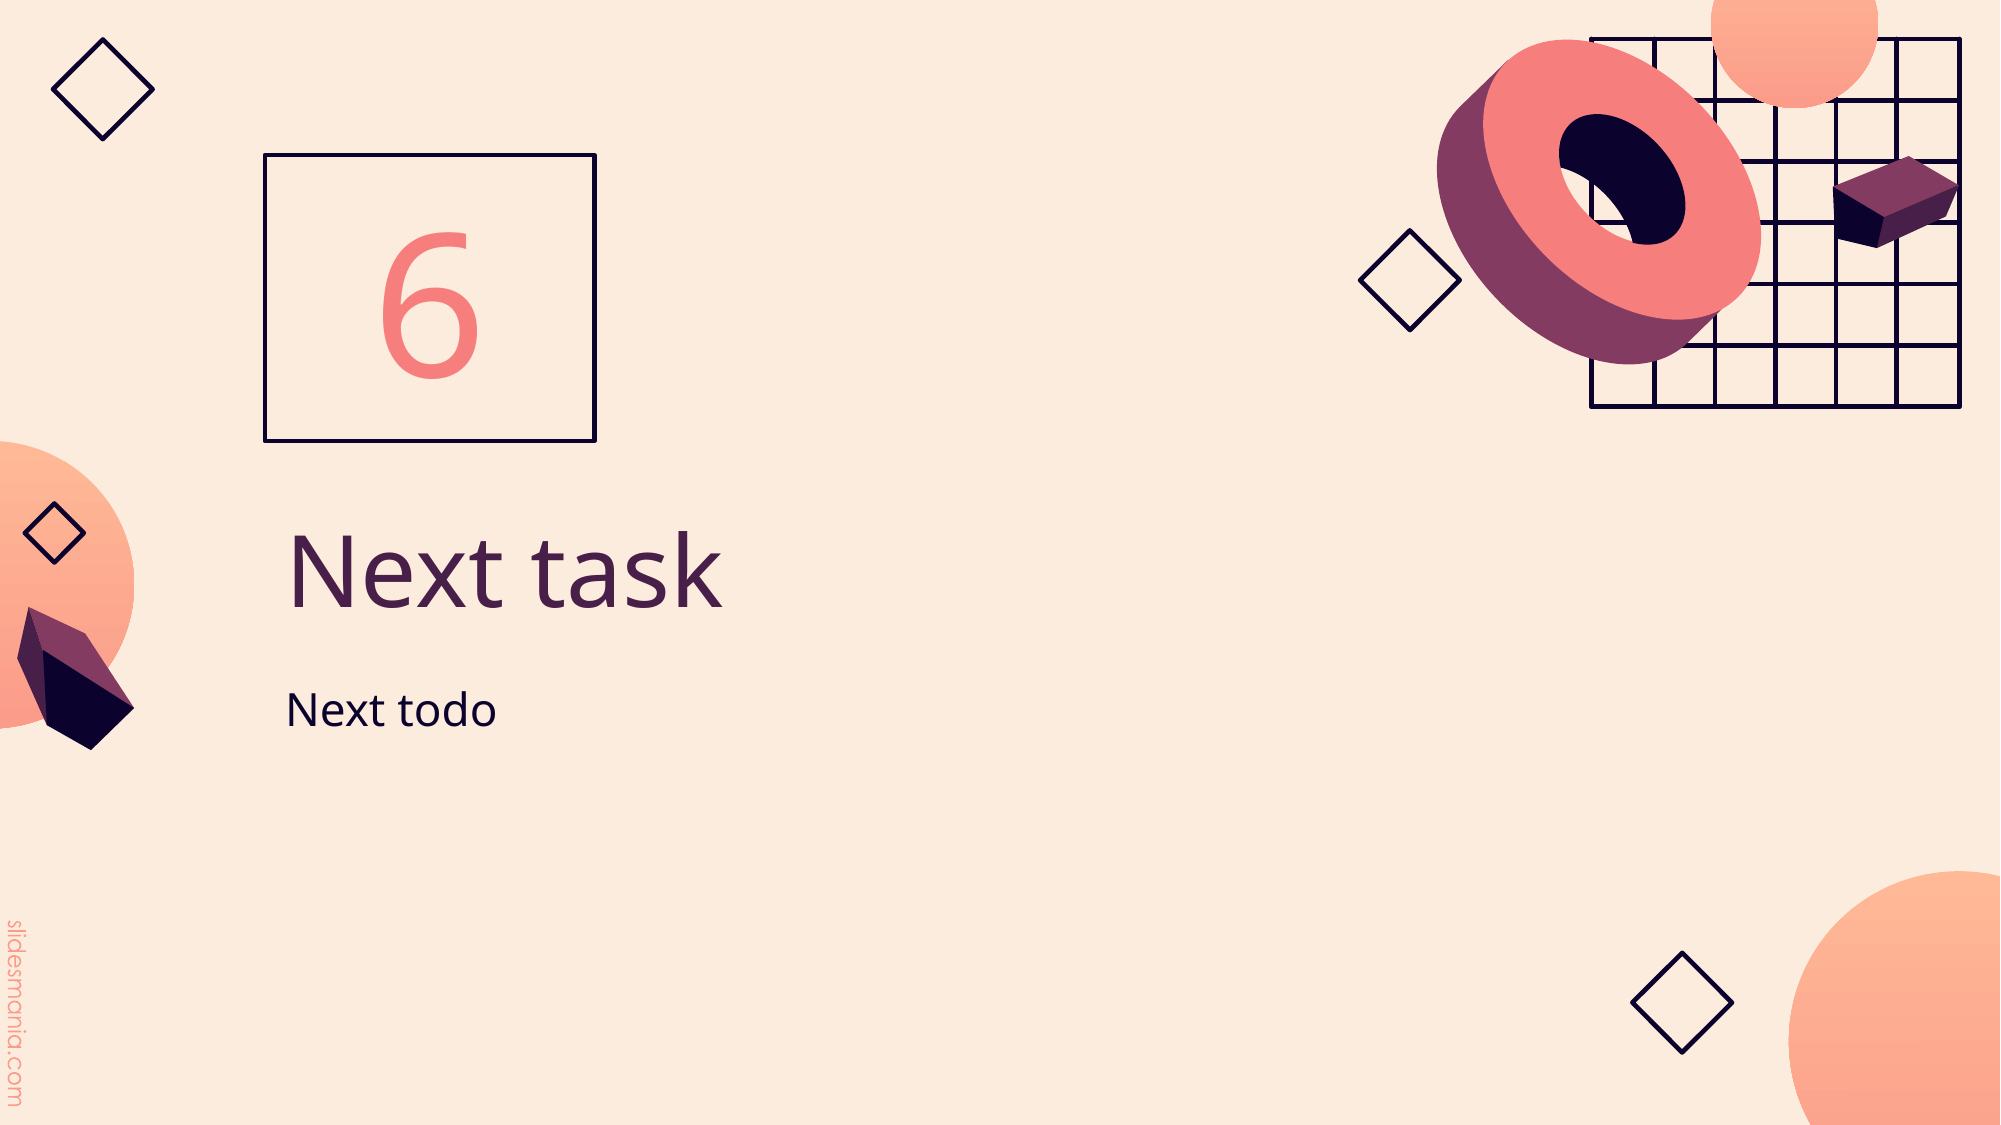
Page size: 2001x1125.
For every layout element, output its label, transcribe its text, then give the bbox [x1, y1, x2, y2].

list Next todo [264, 652, 1736, 970]
title Next task [264, 483, 1736, 652]
text_box 6 [264, 155, 595, 441]
